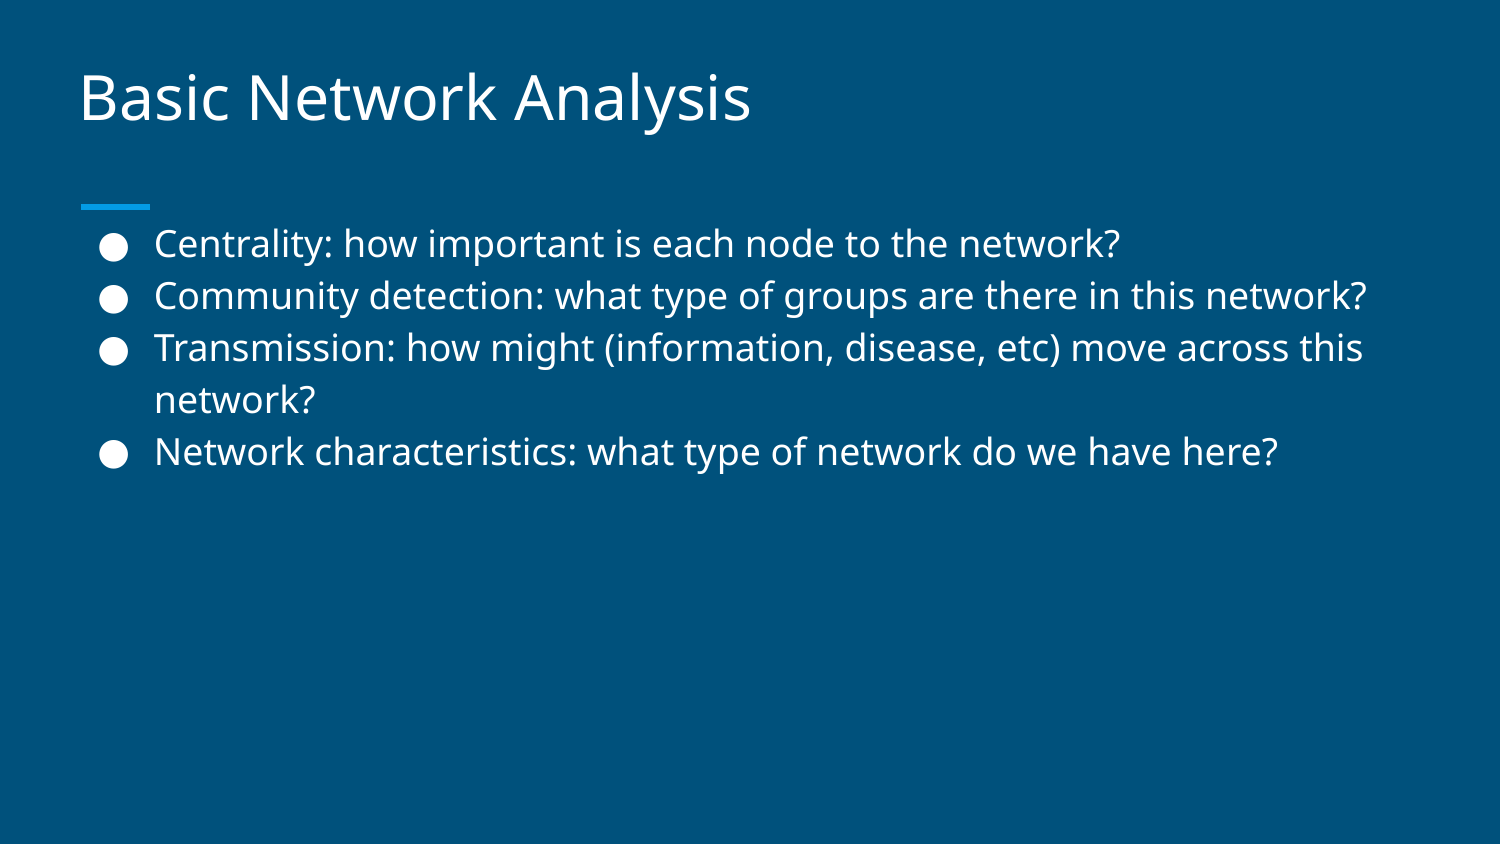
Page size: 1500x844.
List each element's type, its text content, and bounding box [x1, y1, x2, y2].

title Basic Network Analysis [63, 35, 1437, 149]
list Centrality: how important is each node to the network? Community detection: what type of groups are there in this network? Transmission: how might (information, disease, etc) move across this network? Network characteristics: what type of network do we have here? [63, 198, 1437, 750]
